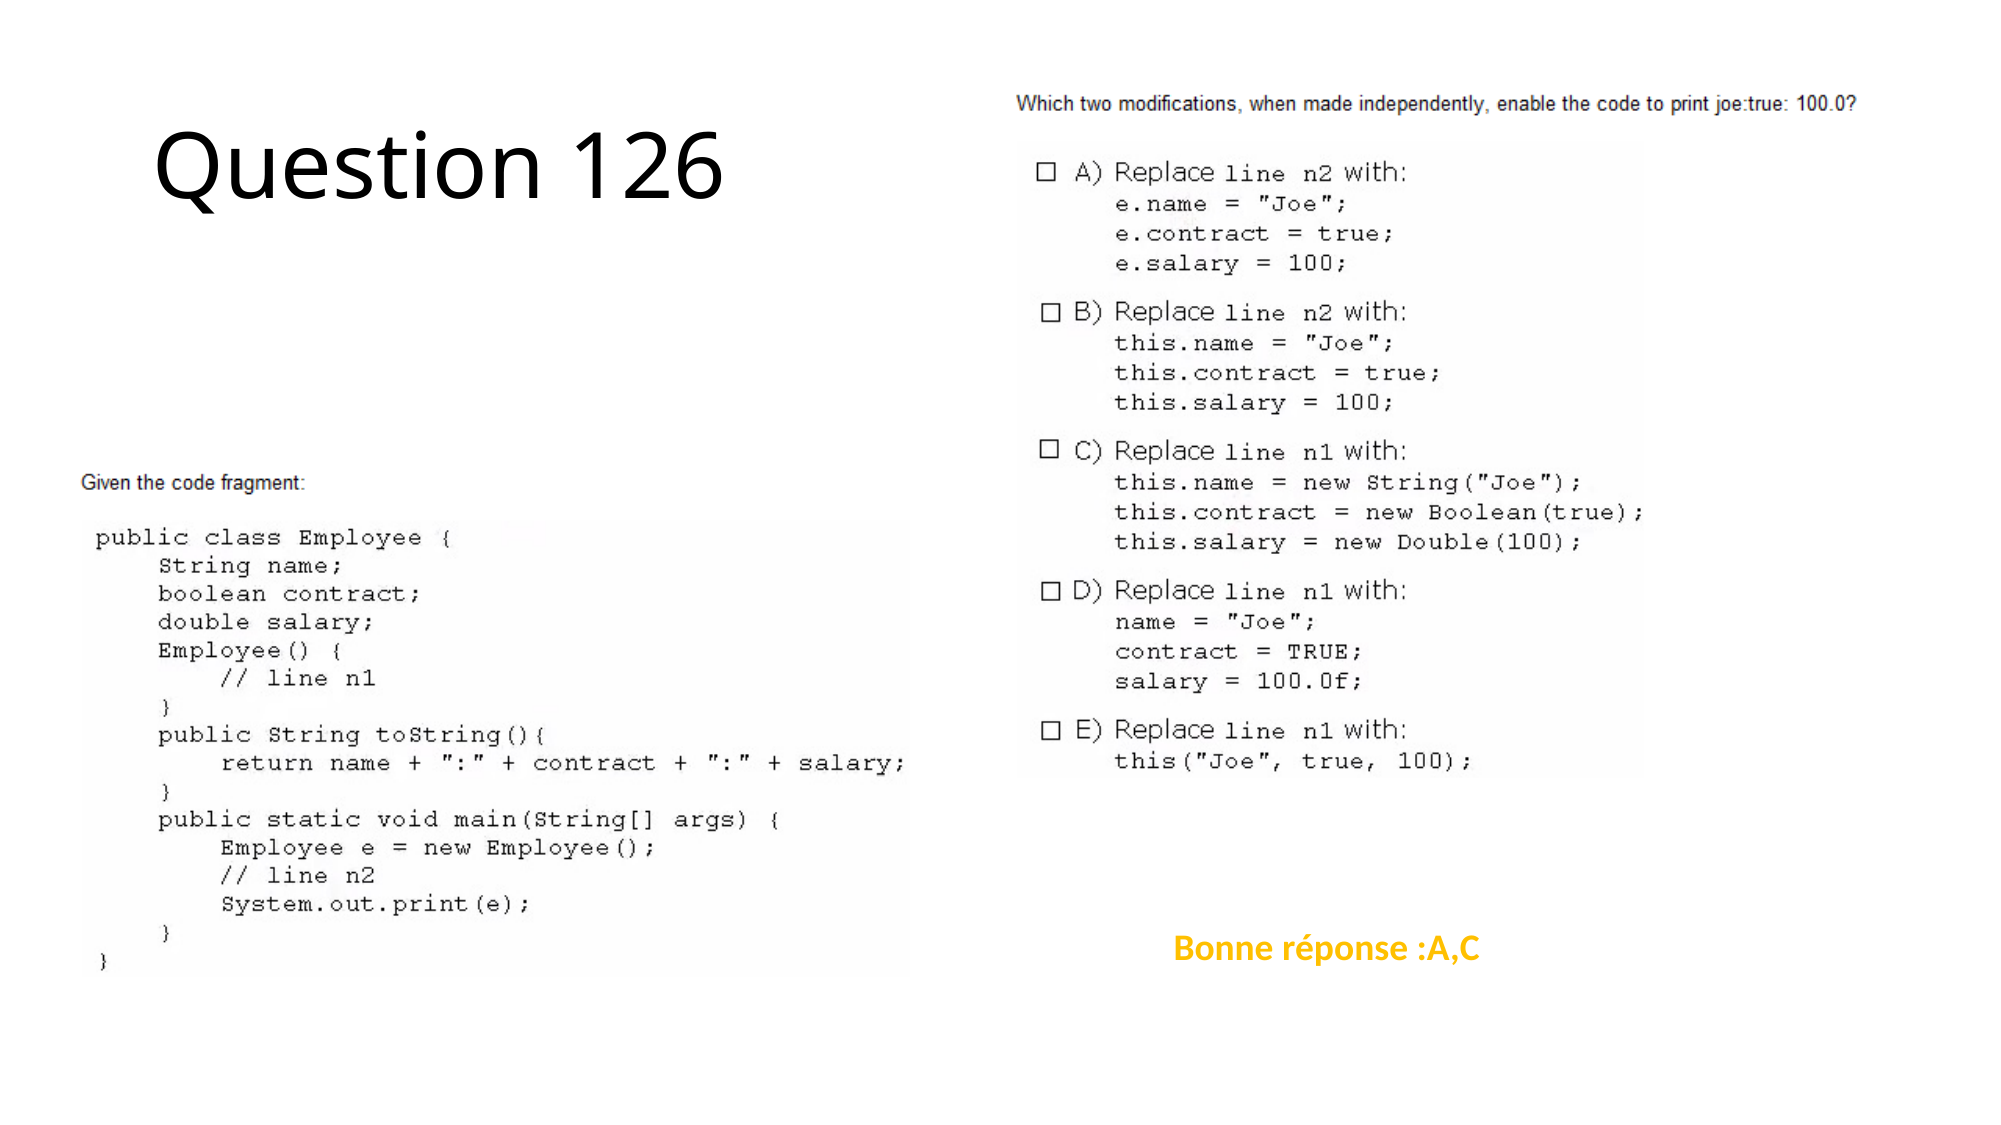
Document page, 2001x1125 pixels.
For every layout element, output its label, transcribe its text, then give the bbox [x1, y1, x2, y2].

picture [1012, 89, 1863, 781]
text_box Bonne réponse :A,C [1158, 915, 1583, 976]
title Question 126 [137, 59, 1863, 278]
picture [78, 468, 910, 977]
